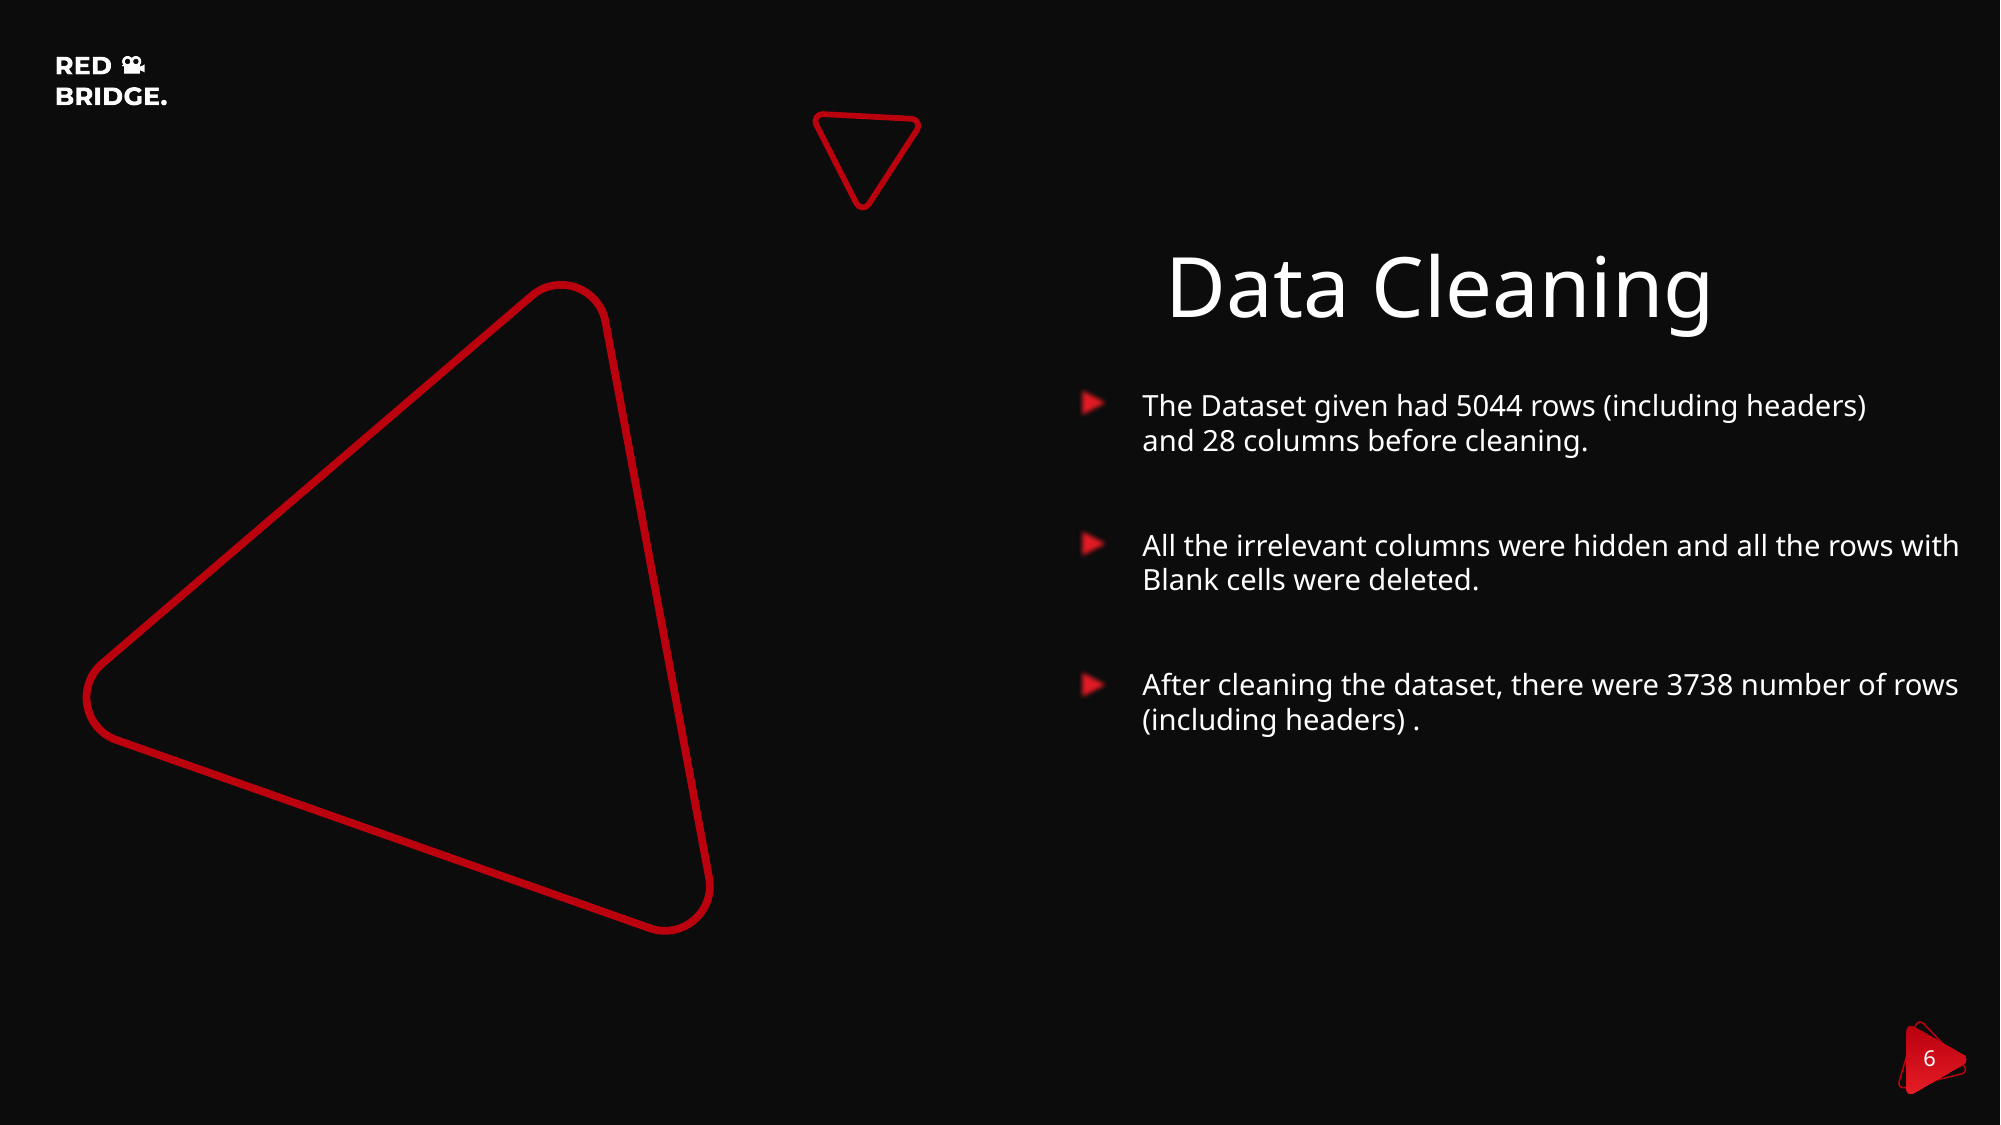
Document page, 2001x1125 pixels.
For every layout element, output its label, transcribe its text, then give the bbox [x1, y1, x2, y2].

text_box Data Cleaning [1151, 227, 1731, 342]
text_box The Dataset given had 5044 rows (including headers) and 28 columns before cleaning. All the irrelevant columns were hidden and all the rows with Blank cells were deleted. After cleaning the dataset, there were 3738 number of rows (including headers) . [1127, 379, 1983, 744]
text_box [1087, 680, 1095, 689]
text_box [882, 117, 919, 184]
picture [0, 0, 882, 1125]
text_box [1087, 398, 1095, 407]
text_box [1087, 539, 1095, 548]
